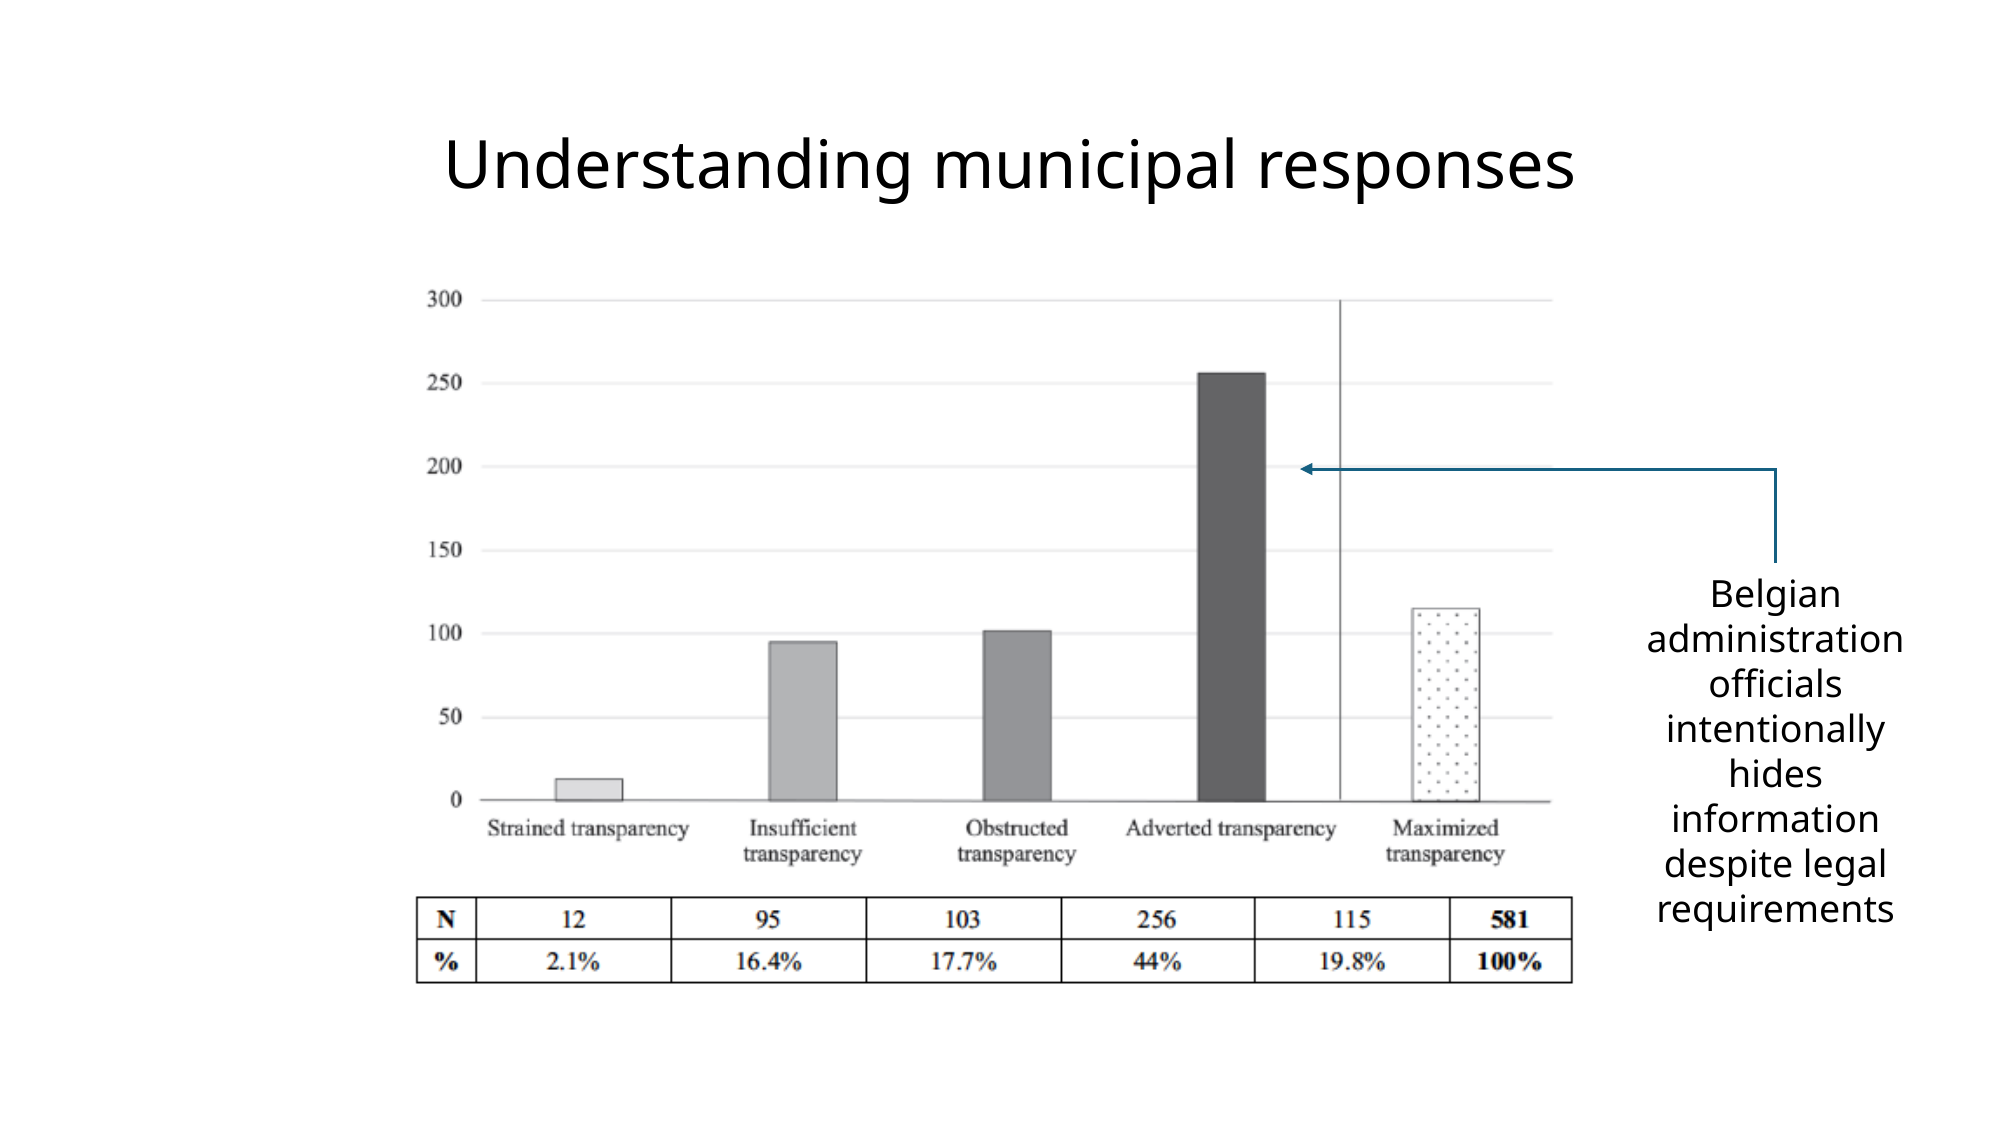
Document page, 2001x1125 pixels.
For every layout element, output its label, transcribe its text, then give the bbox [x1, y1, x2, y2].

picture [406, 274, 1594, 997]
text_box Belgian administration officials intentionally hides information despite legal requirements [1604, 562, 1947, 983]
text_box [1490, 277, 1586, 755]
text_box Understanding municipal responses [91, 105, 1931, 228]
